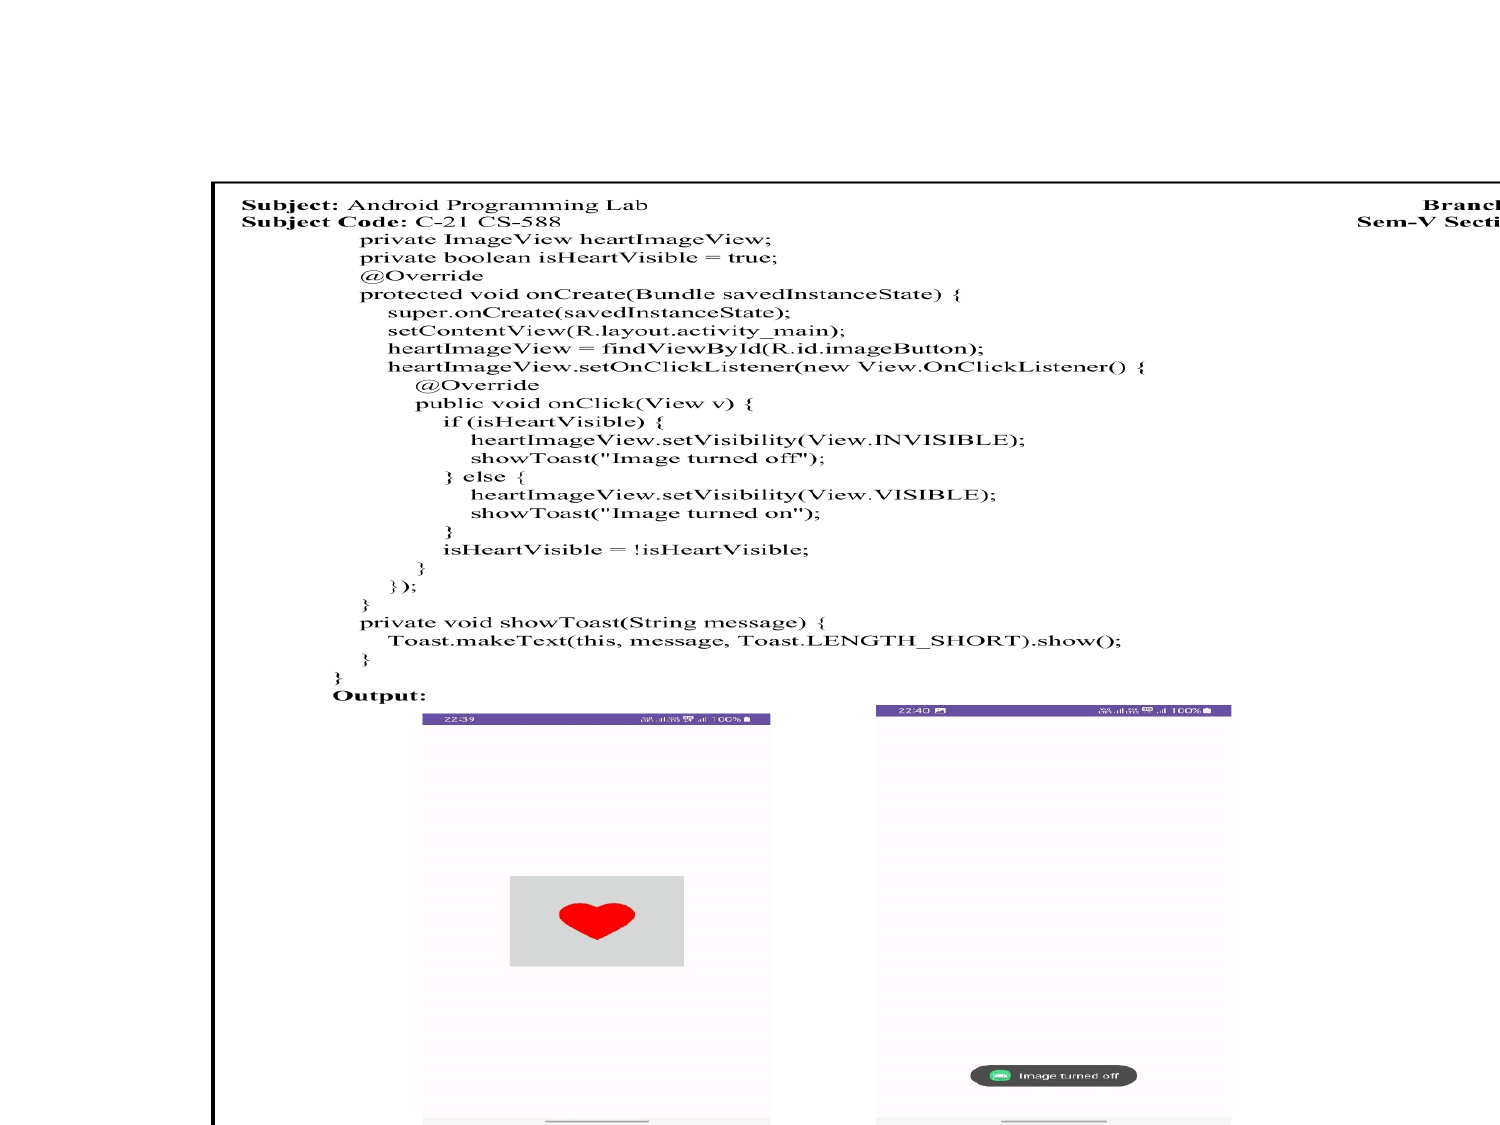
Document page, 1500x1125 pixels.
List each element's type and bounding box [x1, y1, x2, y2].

picture [149, 149, 1500, 1125]
